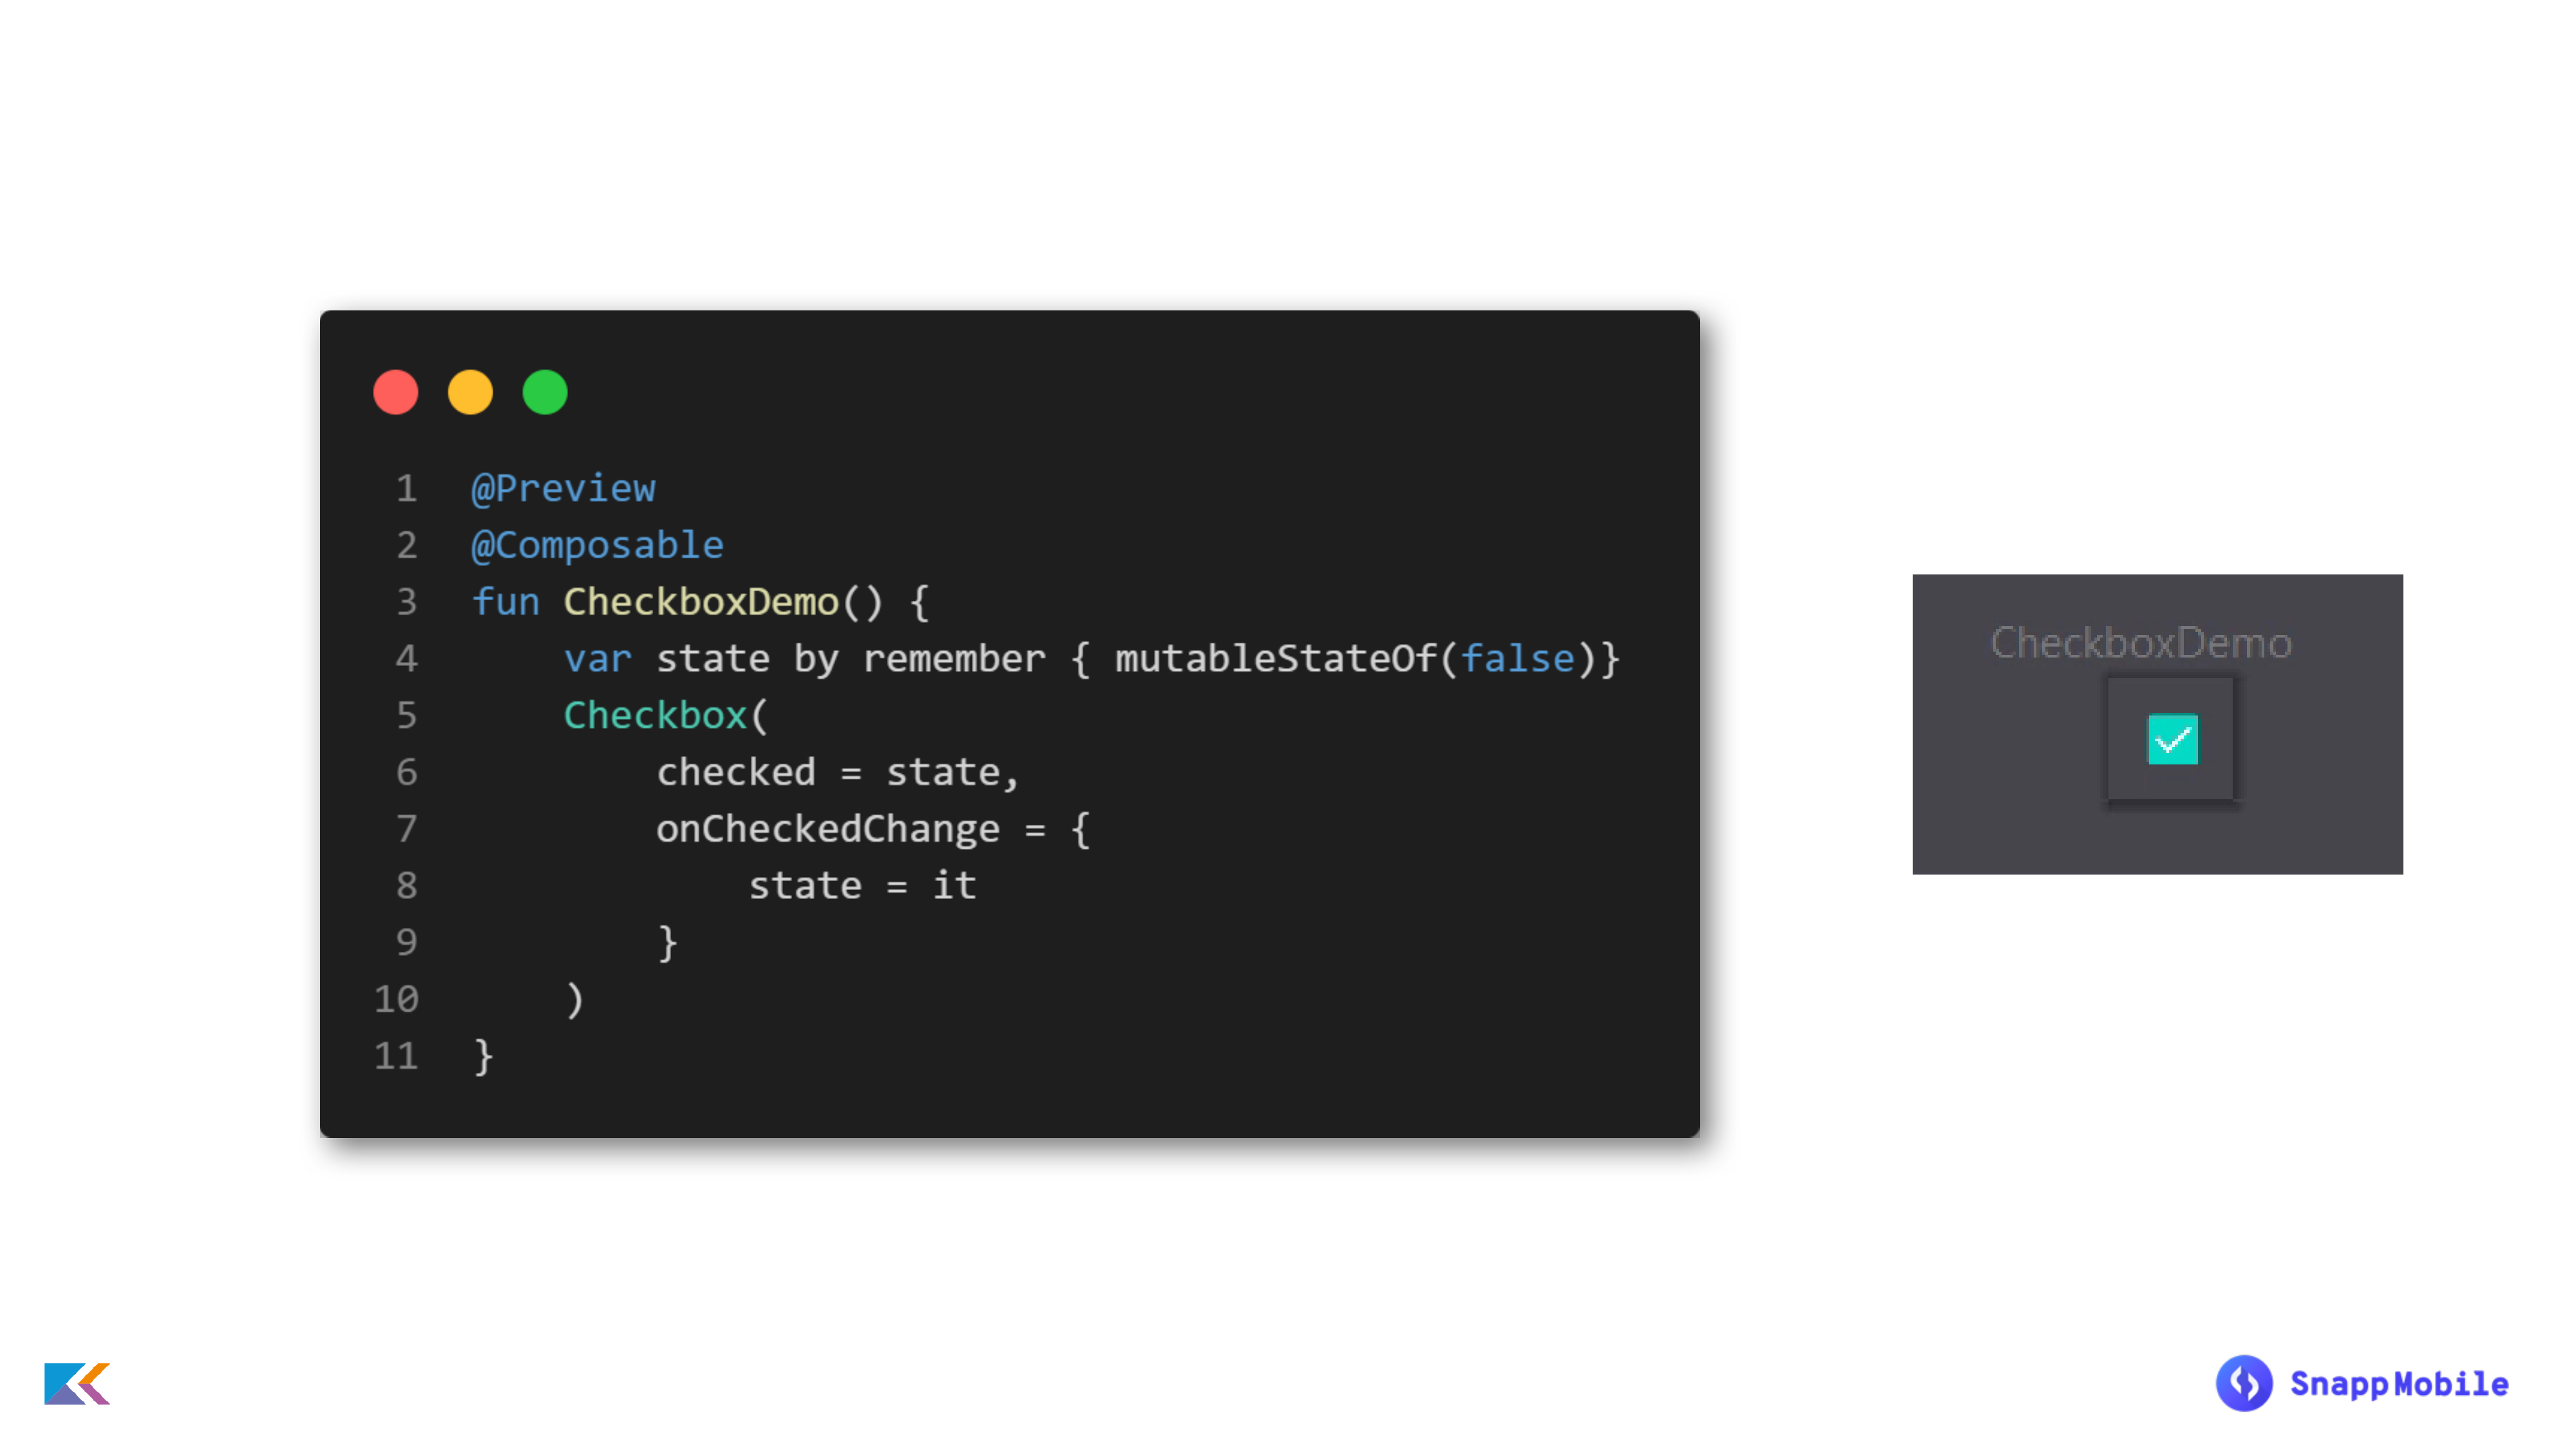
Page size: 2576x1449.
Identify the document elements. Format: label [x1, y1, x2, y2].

text_box [1912, 574, 2404, 875]
picture [35, 1358, 118, 1410]
picture [320, 310, 1700, 1139]
picture [2197, 1336, 2529, 1431]
